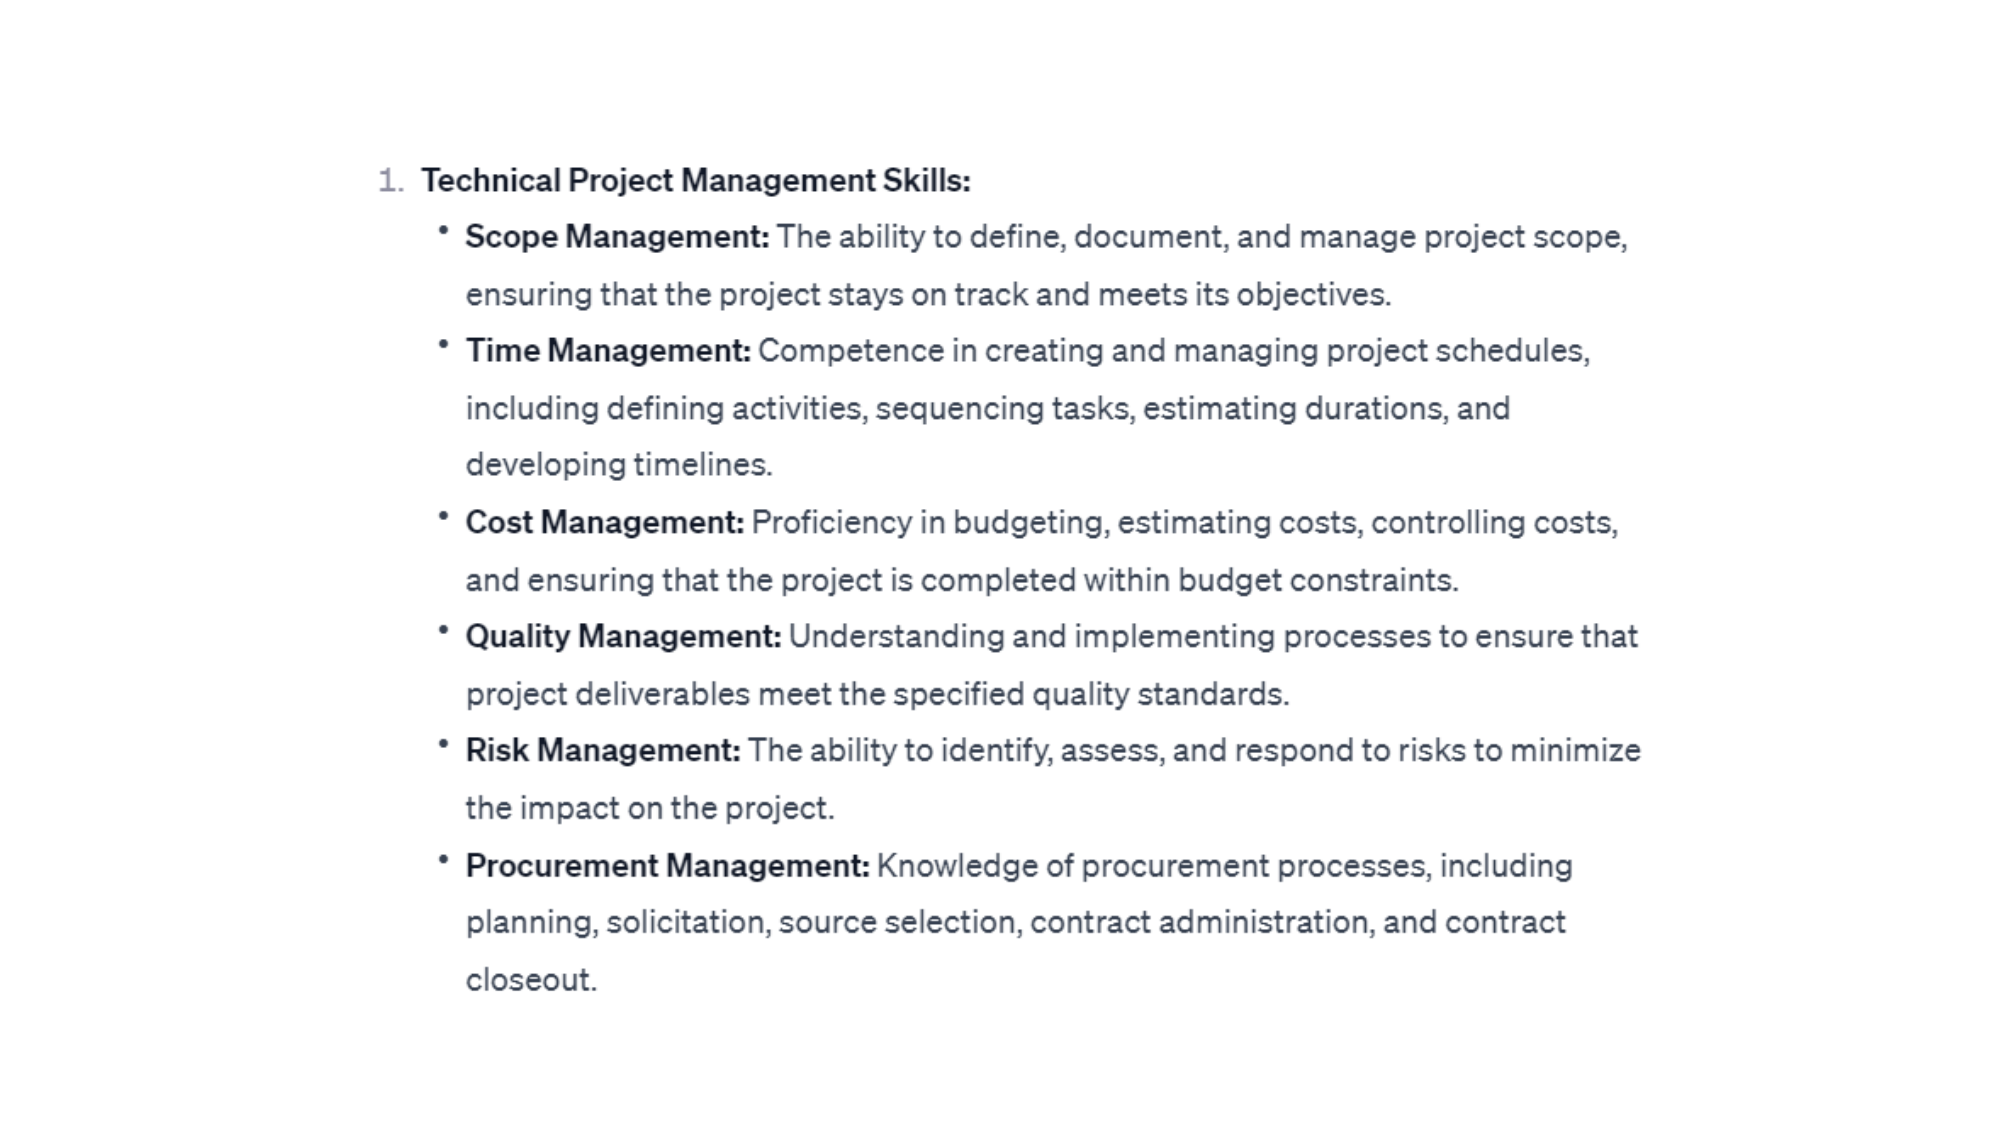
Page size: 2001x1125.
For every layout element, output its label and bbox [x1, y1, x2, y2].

list [253, 105, 1746, 1020]
